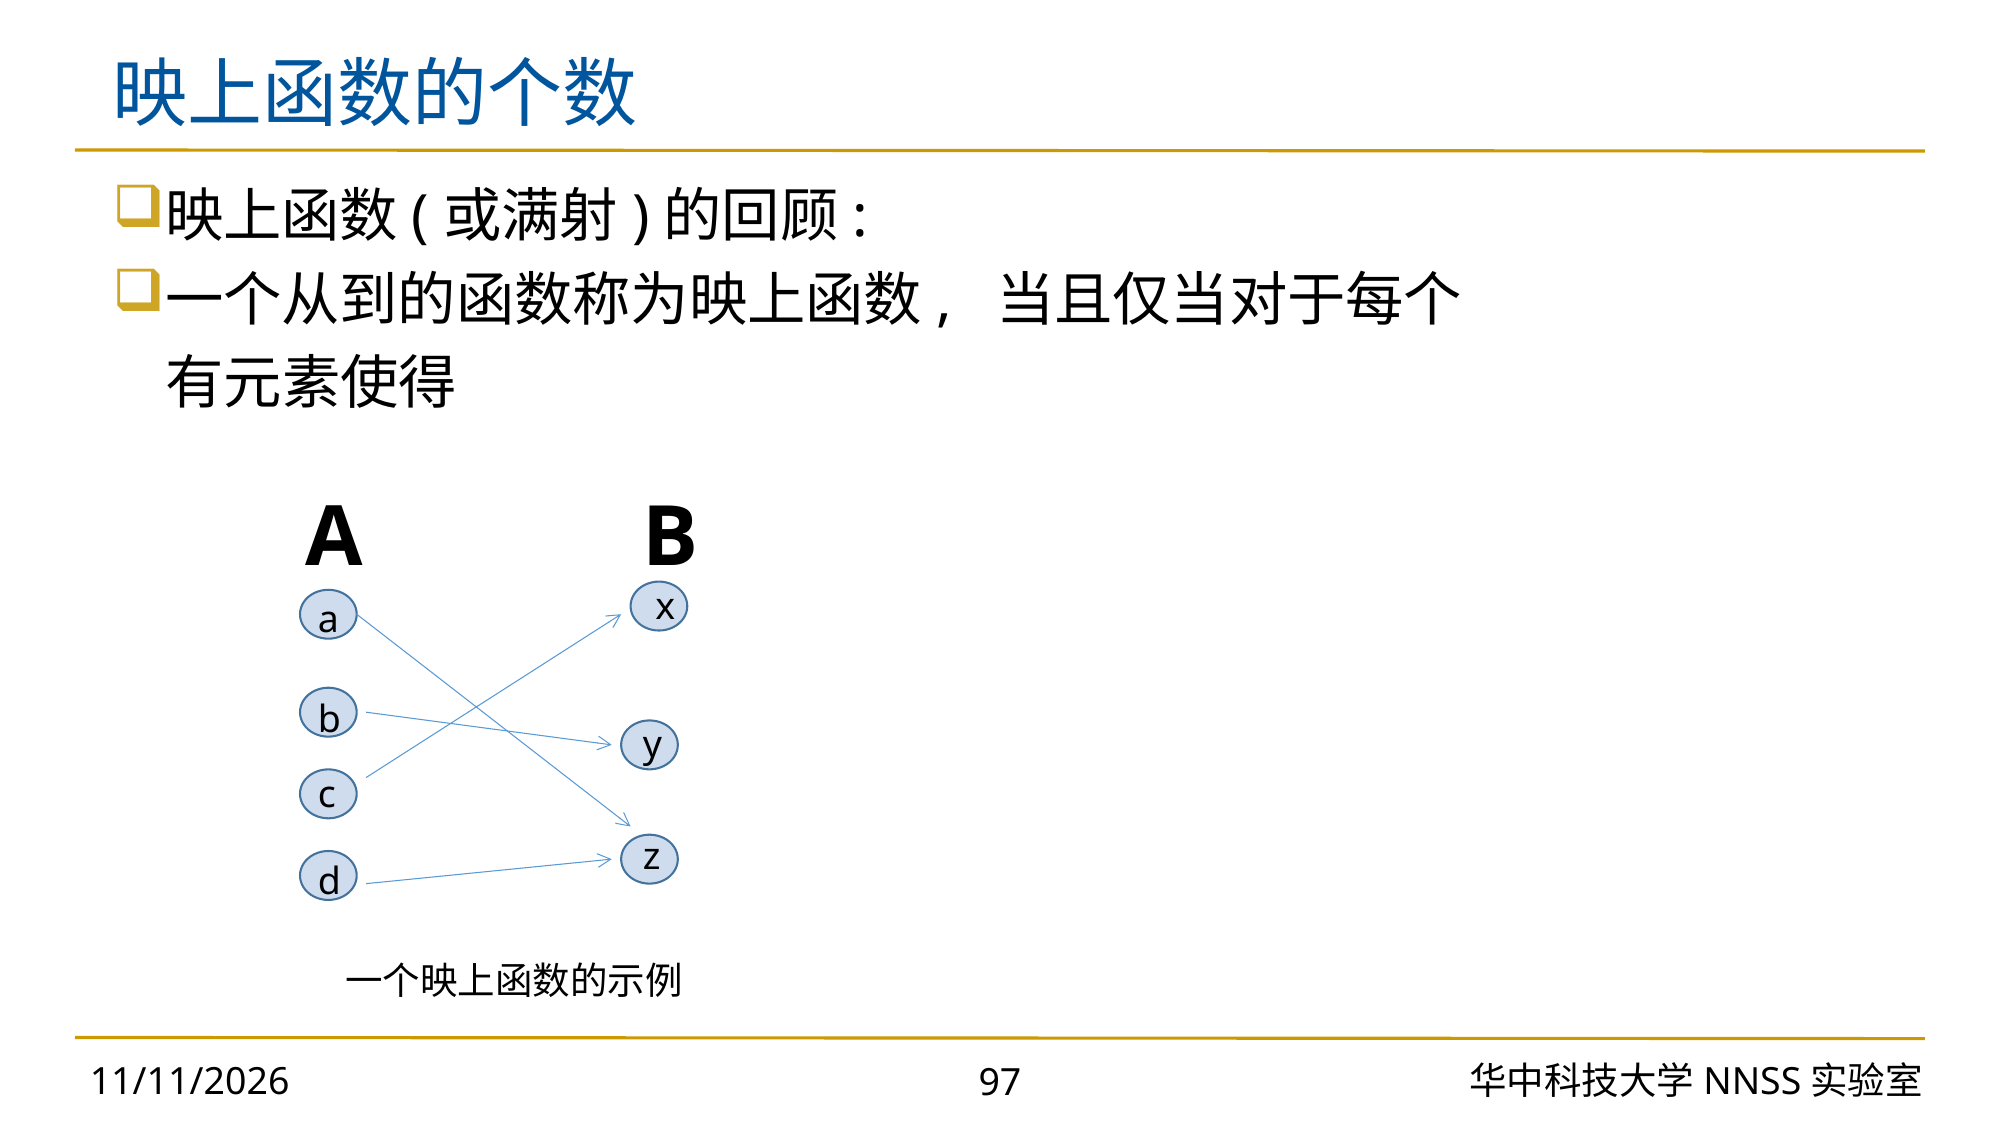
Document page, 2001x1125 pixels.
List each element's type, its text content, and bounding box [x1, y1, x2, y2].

text_box 一个映上函数的示例 [330, 949, 698, 1010]
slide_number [75, 1050, 550, 1111]
slide_number 97 [699, 1050, 1237, 1111]
footer 华中科技大学NNSS实验室 [1237, 1050, 1938, 1113]
title 映上函数的个数 [97, 44, 1900, 149]
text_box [290, 474, 714, 911]
